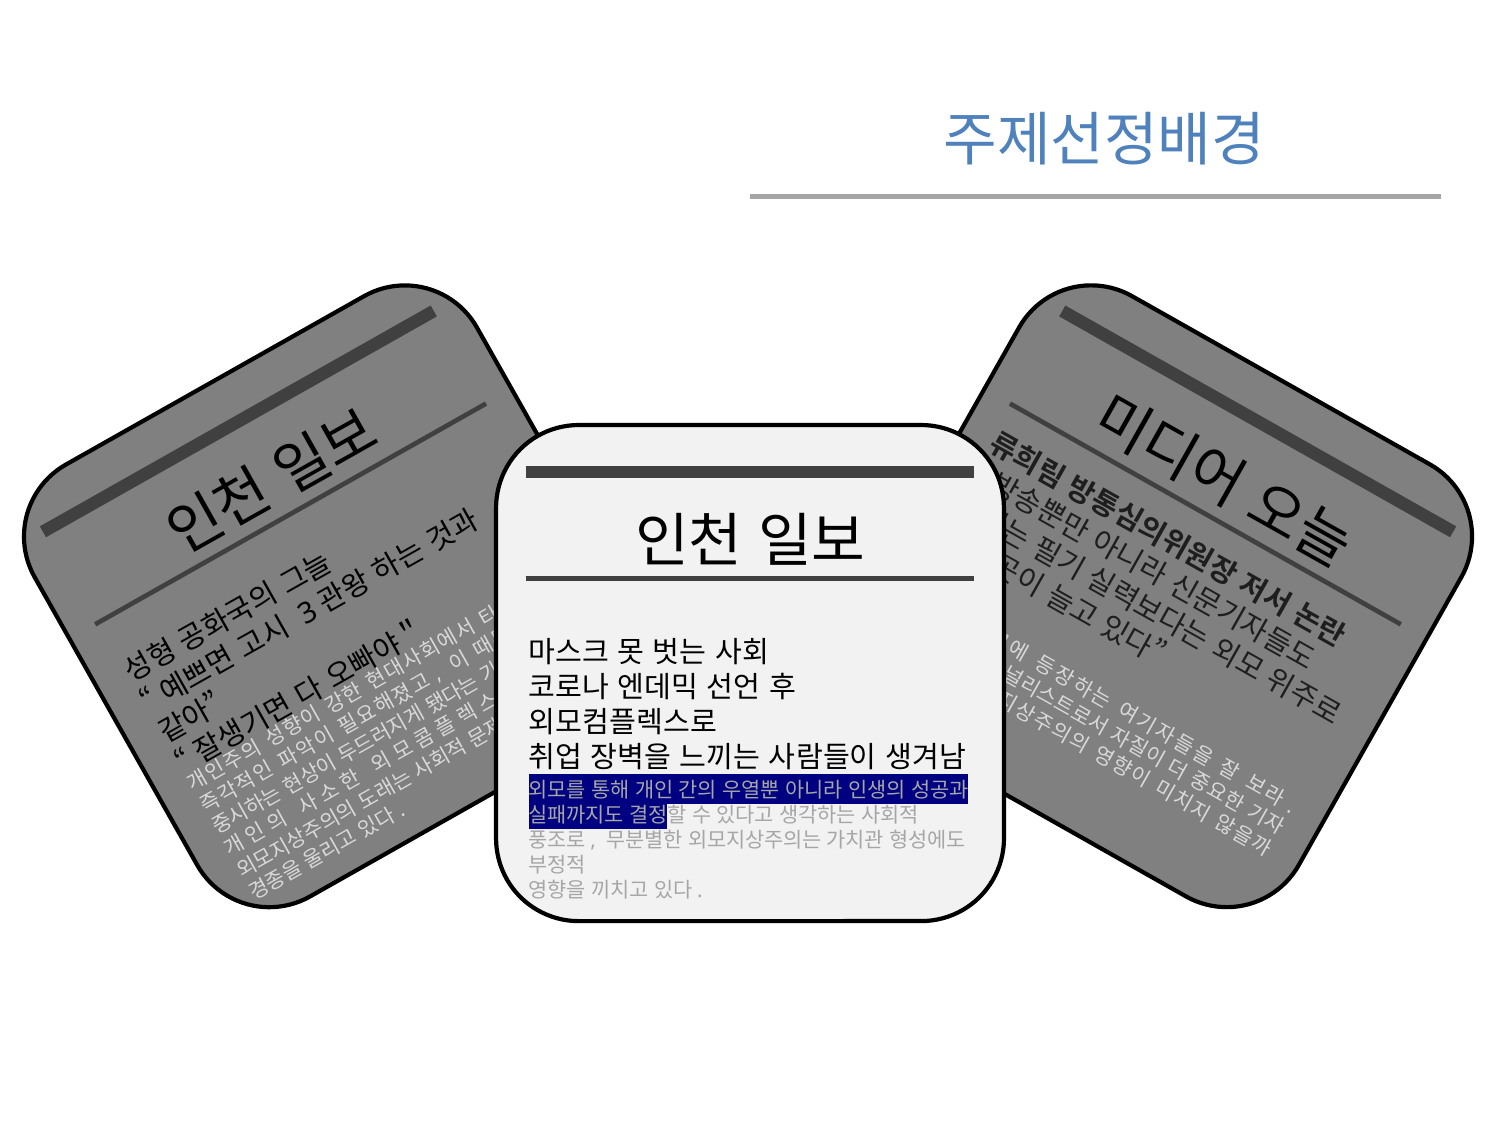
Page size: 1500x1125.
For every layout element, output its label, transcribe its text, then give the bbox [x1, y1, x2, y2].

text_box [904, 347, 1414, 845]
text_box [495, 424, 1005, 922]
text_box 주제선정배경 [630, 64, 1500, 210]
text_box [82, 347, 592, 845]
